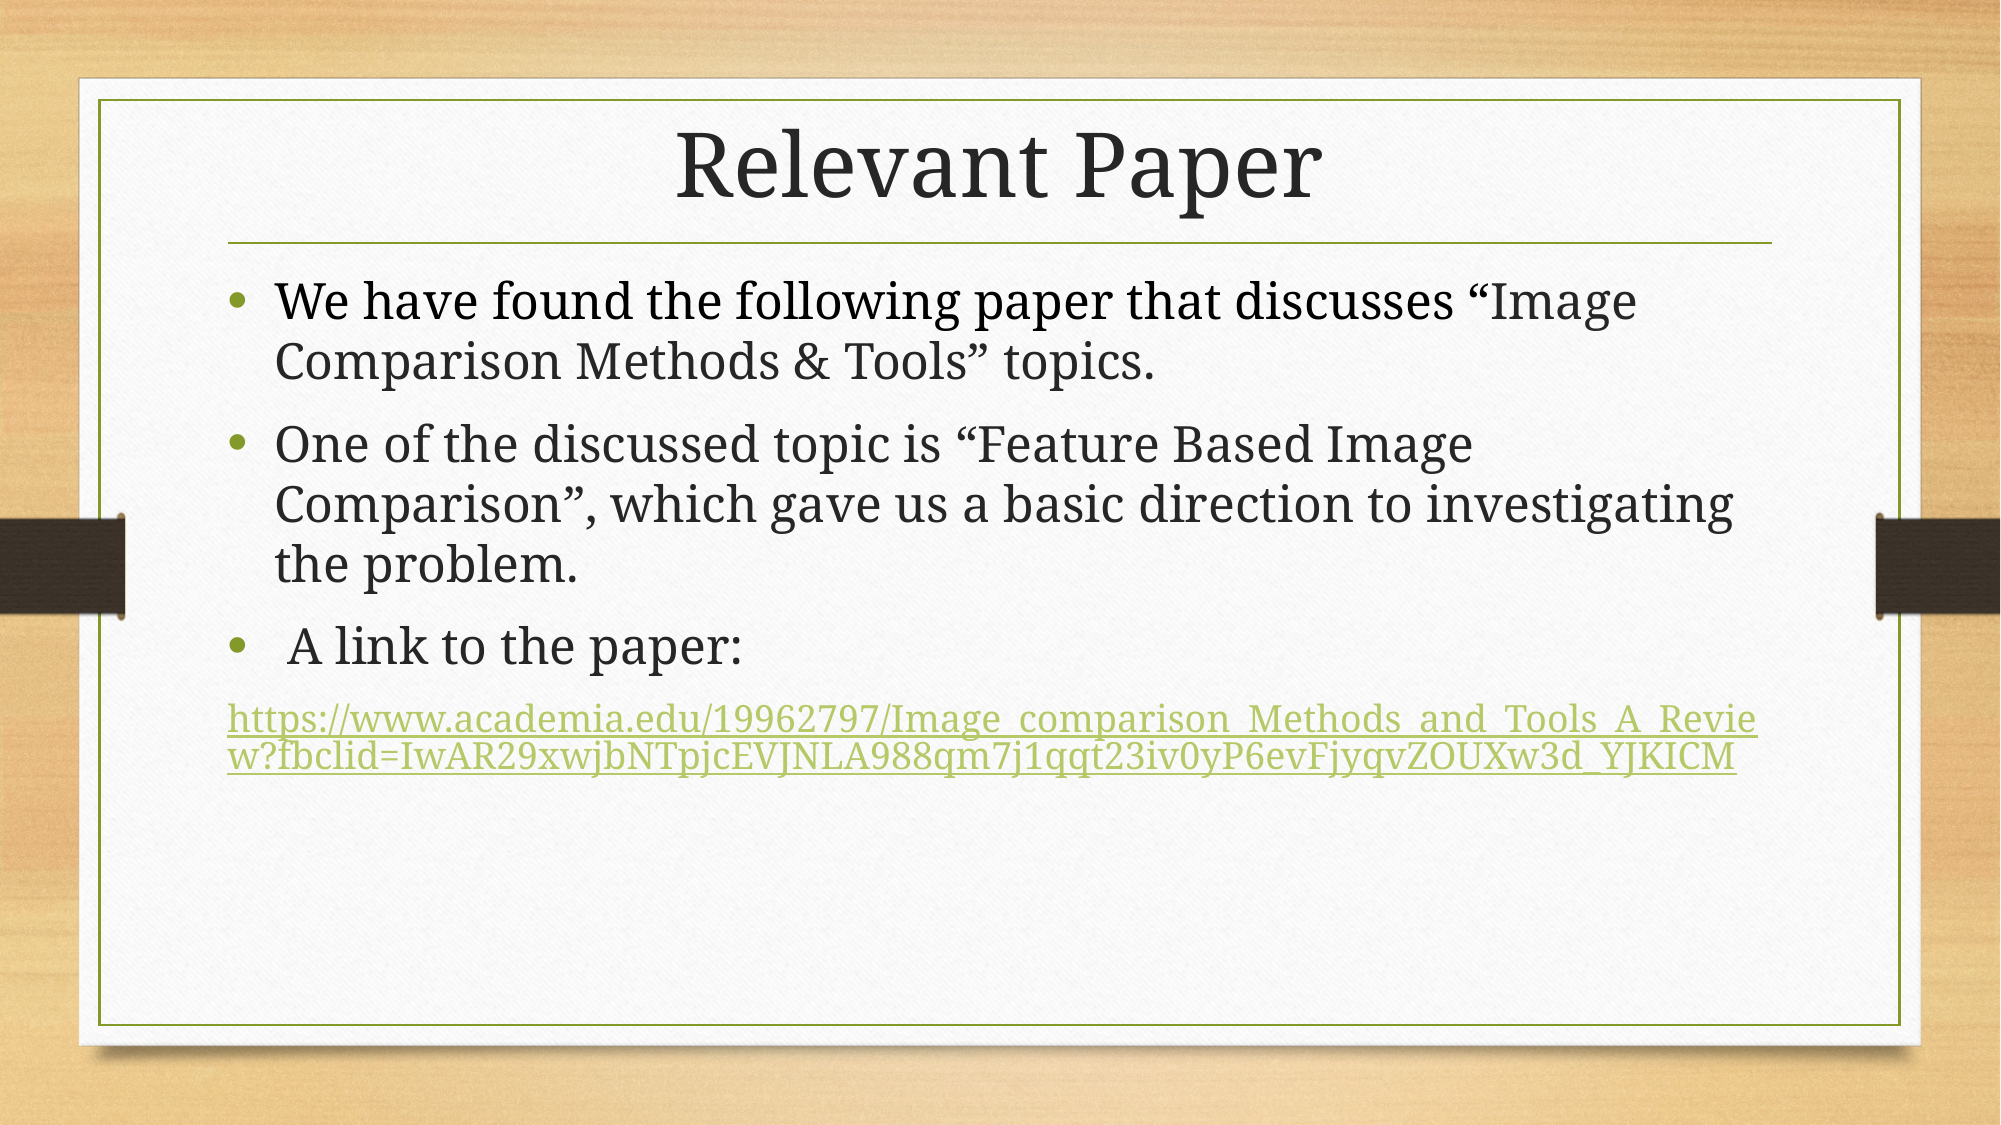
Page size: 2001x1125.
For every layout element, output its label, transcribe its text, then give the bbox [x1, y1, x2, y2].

title Relevant Paper [212, 99, 1788, 224]
picture [0, 0, 2001, 1125]
list We have found the following paper that discusses “Image Comparison Methods & Tools” topics. One of the discussed topic is “Feature Based Image Comparison”, which gave us a basic direction to investigating the problem. A link to the paper: https://www.academia.edu/19962797/Image_comparison_Methods_and_Tools_A_Review?fbclid=IwAR29xwjbNTpjcEVJNLA988qm7j1qqt23iv0yP6evFjyqvZOUXw3d_YJKICM [212, 261, 1788, 964]
